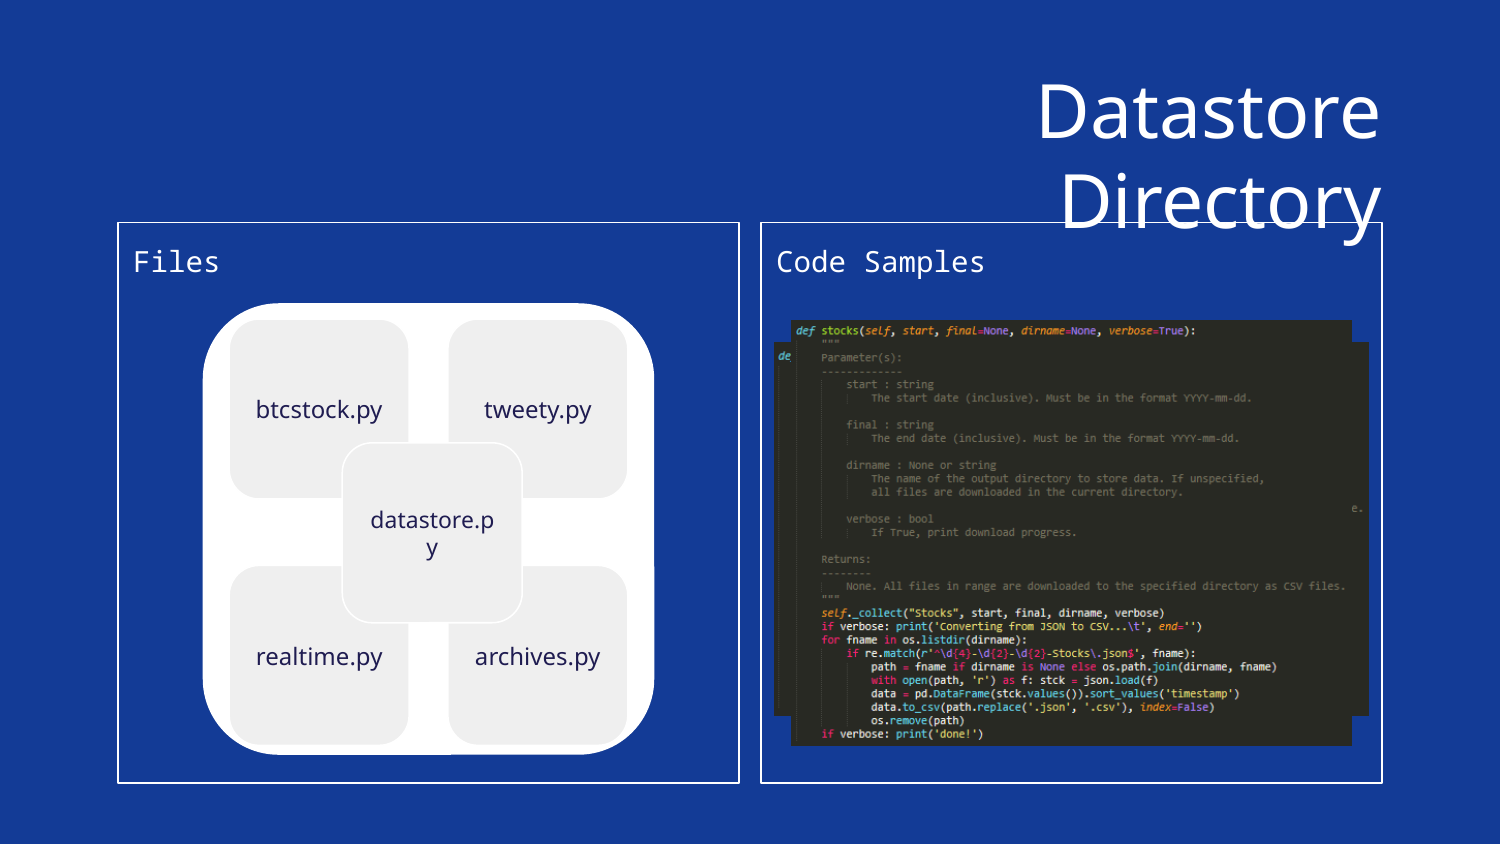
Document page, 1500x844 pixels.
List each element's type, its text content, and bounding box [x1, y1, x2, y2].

text_box datastore.py [342, 442, 523, 623]
text_box realtime.py [229, 565, 410, 746]
title Datastore Directory [711, 48, 1397, 155]
text_box [203, 304, 654, 755]
picture [774, 320, 1369, 746]
list Code Samples [761, 222, 1382, 784]
text_box btcstock.py [229, 319, 410, 500]
text_box archives.py [447, 565, 628, 746]
text_box tweety.py [447, 319, 628, 499]
list Files [118, 222, 739, 784]
